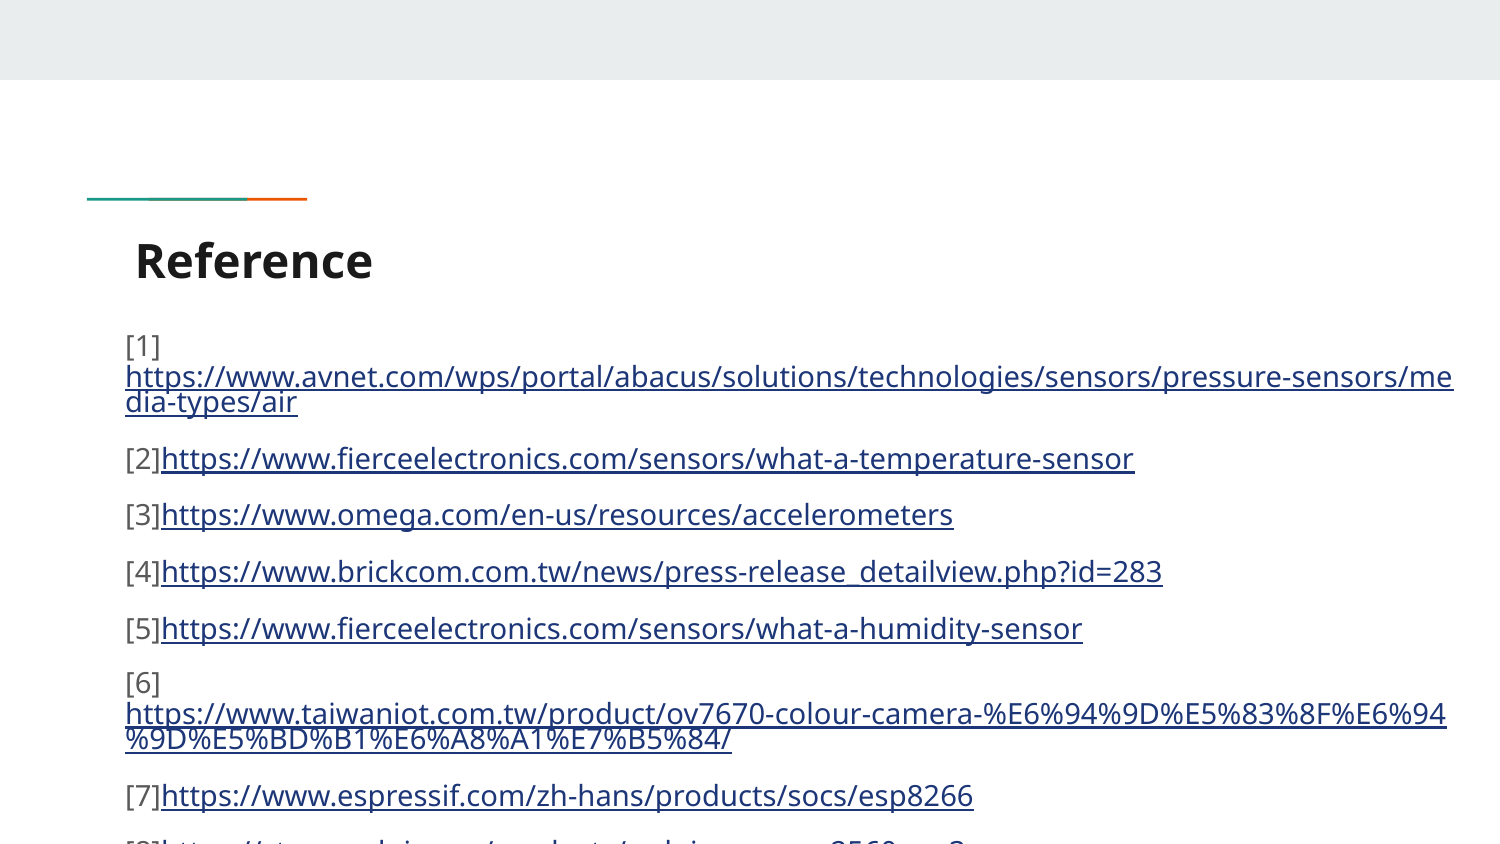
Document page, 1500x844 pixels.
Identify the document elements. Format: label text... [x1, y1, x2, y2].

list [1]https://www.avnet.com/wps/portal/abacus/solutions/technologies/sensors/pressure-sensors/media-types/air [2]https://www.fierceelectronics.com/sensors/what-a-temperature-sensor [3]https://www.omega.com/en-us/resources/accelerometers [4]https://www.brickcom.com.tw/news/press-release_detailview.php?id=283 [5]https://www.fierceelectronics.com/sensors/what-a-humidity-sensor [6]https://www.taiwaniot.com.tw/product/ov7670-colour-camera-%E6%94%9D%E5%83%8F%E6%94%9D%E5%BD%B1%E6%A8%A1%E7%B5%84/ [7]https://www.espressif.com/zh-hans/products/socs/esp8266 [8]https://store.arduino.cc/products/arduino-mega-2560-rev3 [110, 318, 1481, 831]
title Reference [119, 216, 1381, 305]
